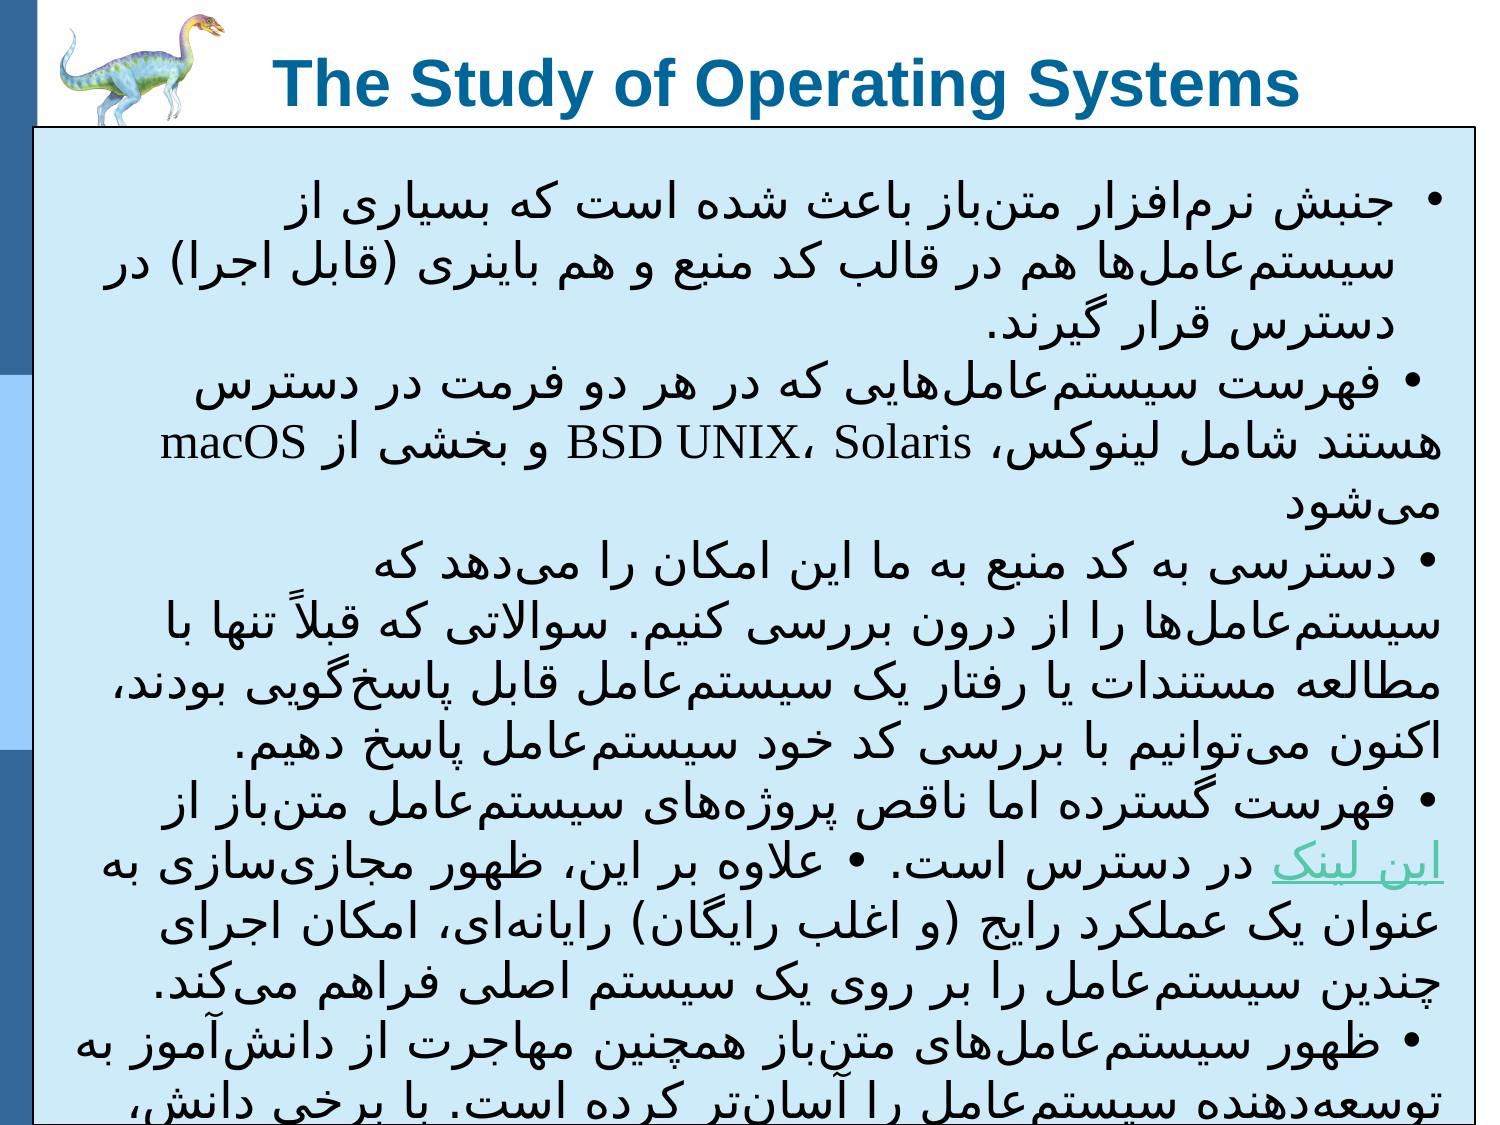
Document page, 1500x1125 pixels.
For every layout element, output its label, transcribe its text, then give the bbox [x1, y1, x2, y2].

title The Study of Operating Systems [169, 32, 1406, 127]
text_box [33, 127, 1476, 1125]
picture [46, 0, 243, 127]
text_box جنبش نرم‌افزار متن‌باز باعث شده است که بسیاری از سیستم‌عامل‌ها هم در قالب کد منبع و هم باینری (قابل اجرا) در دسترس قرار گیرند. • فهرست سیستم‌عامل‌هایی که در هر دو فرمت در دسترس هستند شامل لینوکس، BSD UNIX، Solaris و بخشی از macOS می‌شود • دسترسی به کد منبع به ما این امکان را می‌دهد که سیستم‌عامل‌ها را از درون بررسی کنیم. سوالاتی که قبلاً تنها با مطالعه مستندات یا رفتار یک سیستم‌عامل قابل پاسخ‌گویی بودند، اکنون می‌توانیم با بررسی کد خود سیستم‌عامل پاسخ دهیم. • فهرست گسترده اما ناقص پروژه‌های سیستم‌عامل متن‌باز از این لینک در دسترس است. • علاوه بر این، ظهور مجازی‌سازی به عنوان یک عملکرد رایج (و اغلب رایگان) رایانه‌ای، امکان اجرای چندین سیستم‌عامل را بر روی یک سیستم اصلی فراهم می‌کند. • ظهور سیستم‌عامل‌های متن‌باز همچنین مهاجرت از دانش‌آموز به توسعه‌دهنده سیستم‌عامل را آسان‌تر کرده است. با برخی دانش، تلاش و اتصال به اینترنت، یک دانش‌آموز حتی می‌تواند توزیع جدیدی از سیستم‌عامل ایجاد کند. [48, 160, 1459, 1125]
